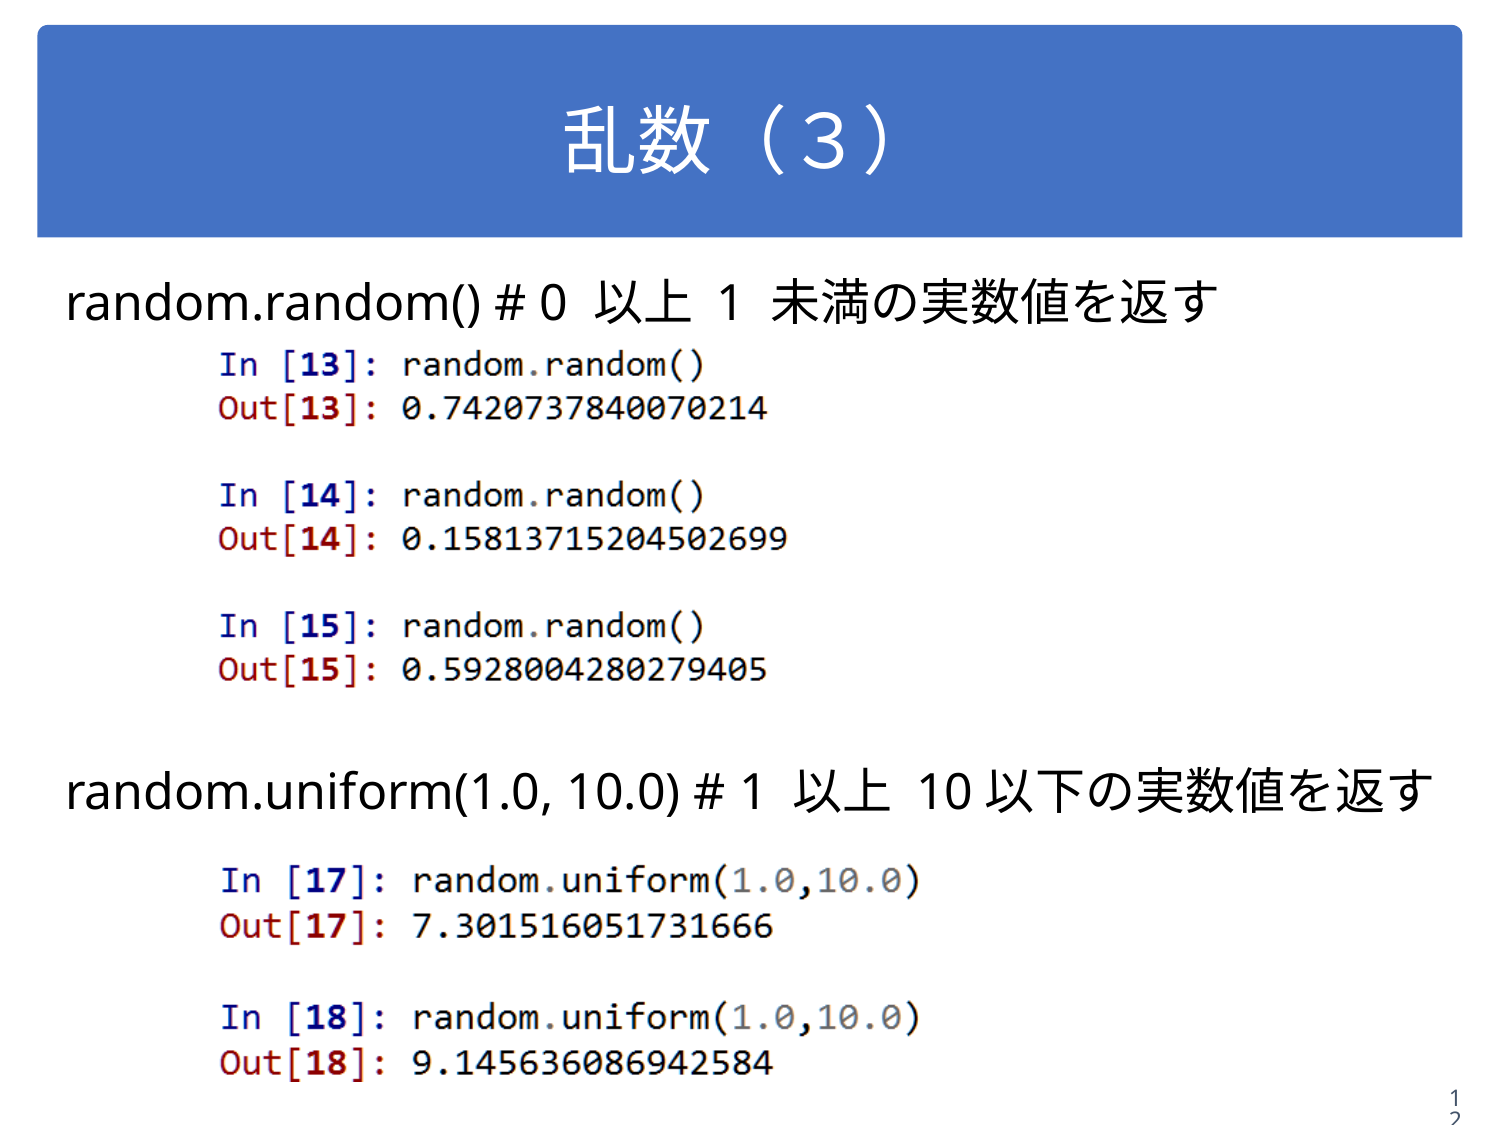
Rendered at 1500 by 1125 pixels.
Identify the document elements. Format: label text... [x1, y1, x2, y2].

list random.random() # 0 以上 1 未満の実数値を返す random.uniform(1.0, 10.0) # 1 以上 10以下の実数値を返す [49, 262, 1479, 1051]
picture [216, 861, 925, 1082]
slide_number 122 [1433, 1077, 1478, 1121]
title 乱数（３） [49, 44, 1451, 233]
picture [216, 345, 802, 689]
